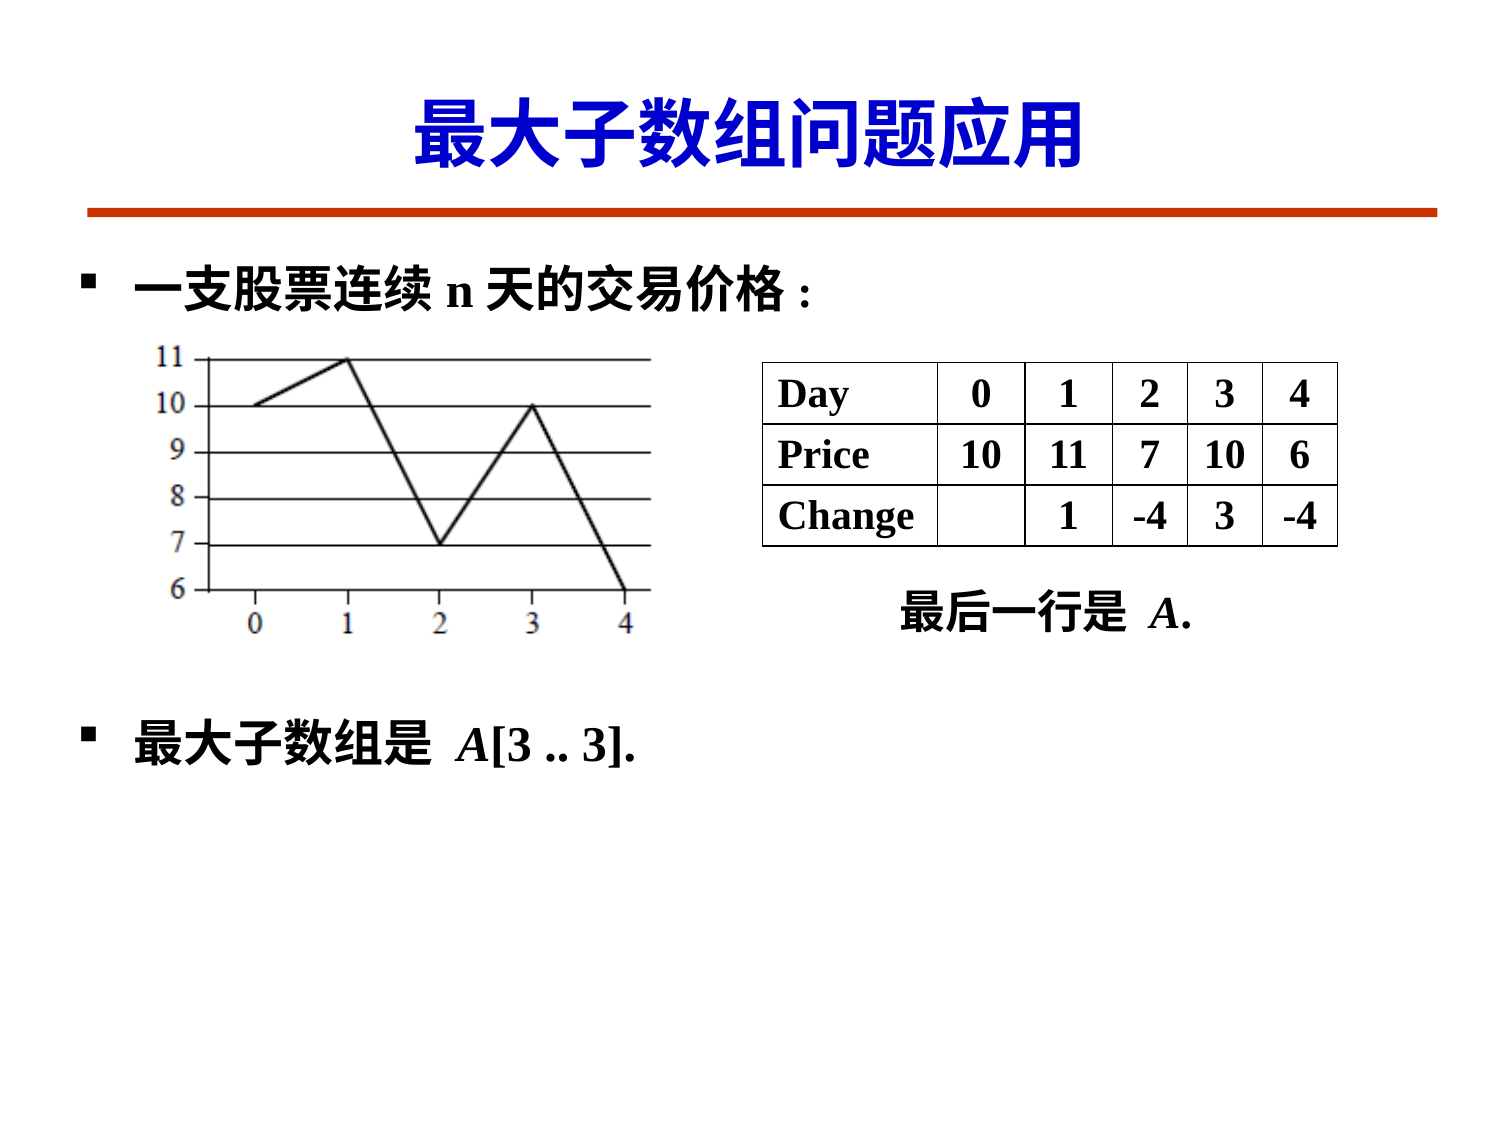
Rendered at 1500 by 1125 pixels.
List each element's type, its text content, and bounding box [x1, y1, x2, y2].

table_header 0 [938, 363, 1024, 423]
table_cell 11 [1026, 425, 1112, 484]
table_cell Change [763, 486, 937, 545]
list 一支股票连续n天的交易价格: 最大子数组是 A[3 .. 3]. [62, 249, 1438, 1075]
title 最大子数组问题应用 [112, 62, 1388, 200]
table_header 3 [1188, 363, 1262, 423]
table_cell Price [763, 425, 937, 484]
table_cell 10 [938, 425, 1024, 484]
table_cell -4 [1113, 486, 1187, 545]
table_cell 10 [1188, 425, 1262, 484]
table_cell 3 [1188, 486, 1262, 545]
table_cell 7 [1113, 425, 1187, 484]
table_cell 6 [1263, 425, 1337, 484]
table_header 1 [1026, 363, 1112, 423]
table_header 2 [1113, 363, 1187, 423]
table_cell 1 [1026, 486, 1112, 545]
table_header 4 [1263, 363, 1337, 423]
text_box 最后一行是 A. [885, 575, 1207, 645]
table_header Day [763, 363, 937, 423]
table_cell [938, 486, 1024, 545]
picture [111, 324, 685, 651]
table_cell -4 [1263, 486, 1337, 545]
